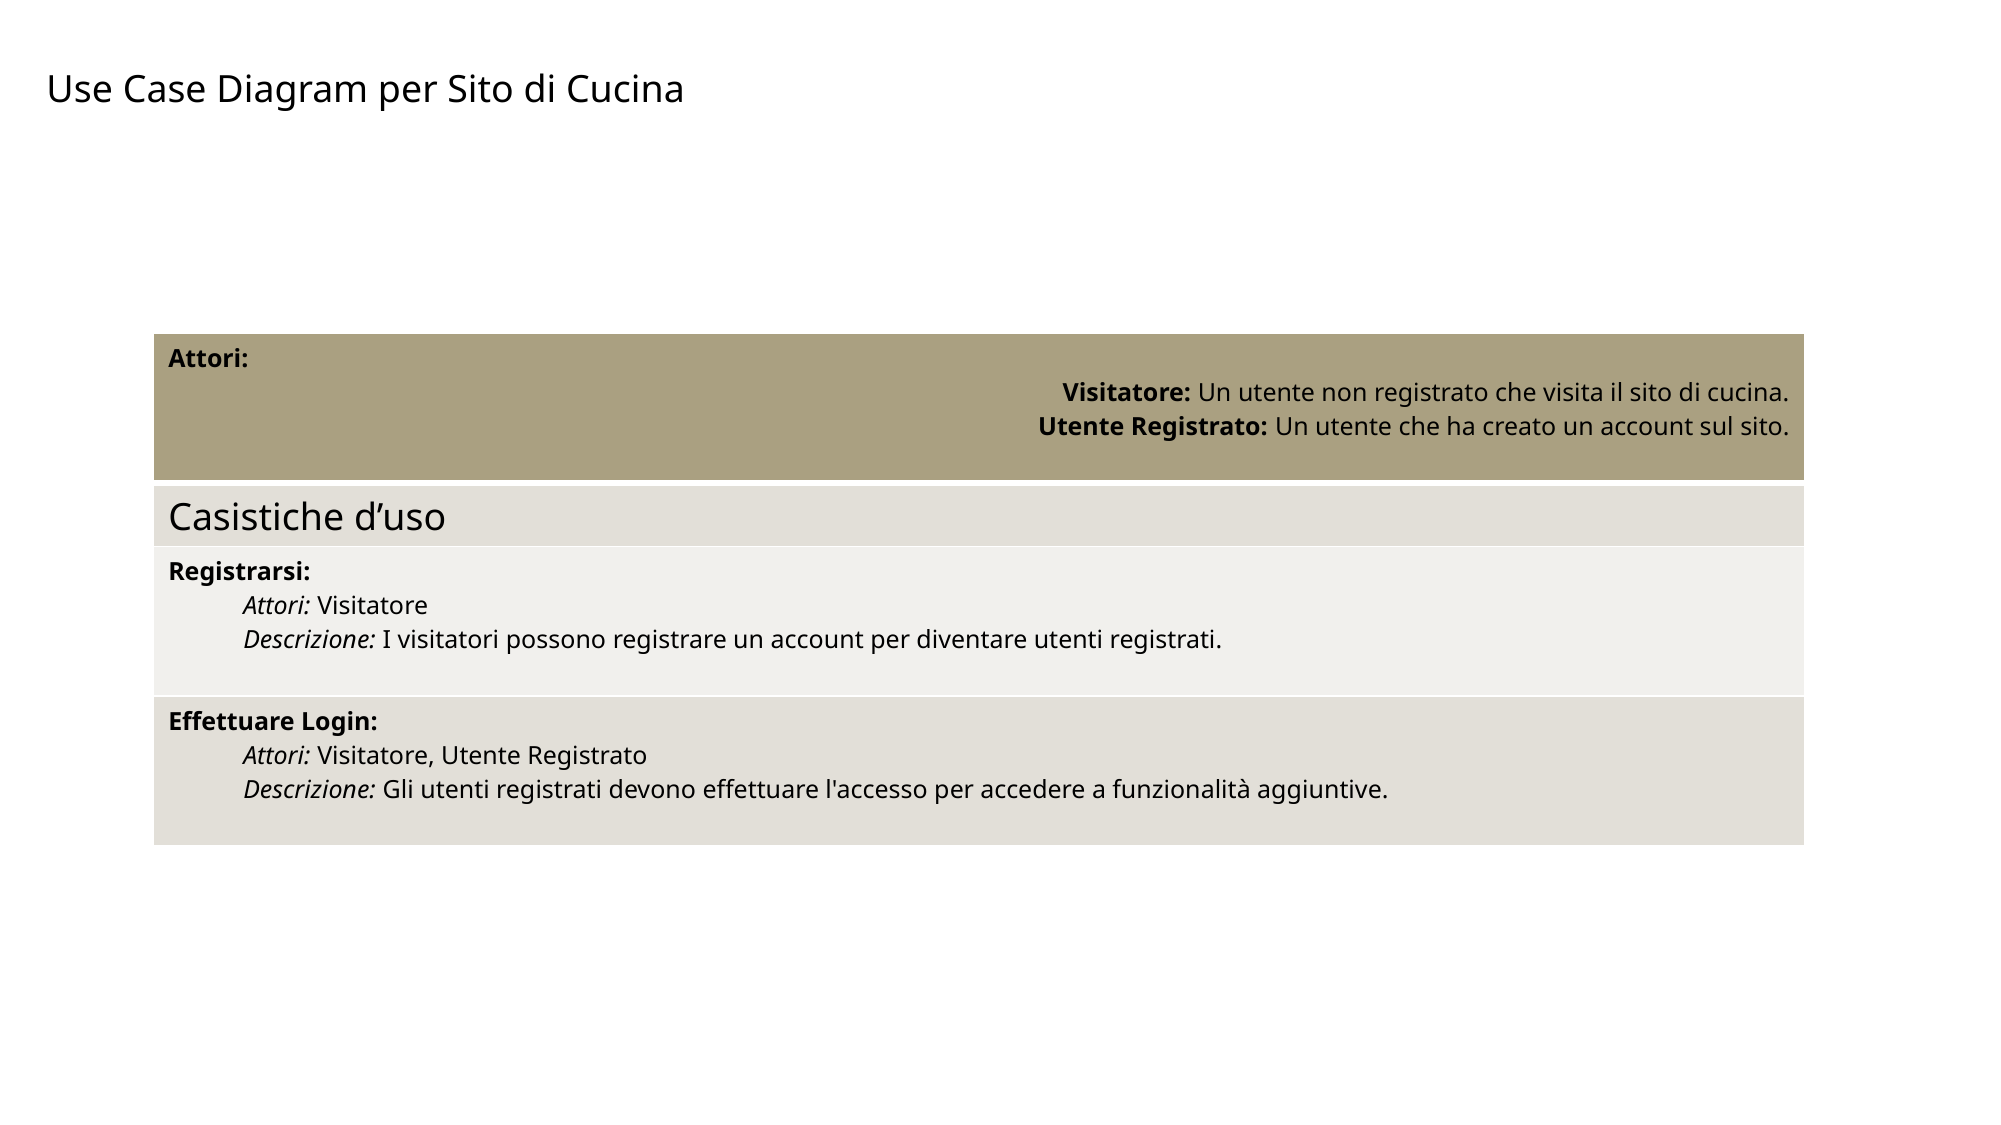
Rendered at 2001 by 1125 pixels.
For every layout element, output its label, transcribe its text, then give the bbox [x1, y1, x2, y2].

table_header Attori: Visitatore: Un utente non registrato che visita il sito di cucina. Utente Registrato: Un utente che ha creato un account sul sito. [154, 334, 1804, 480]
table_cell Effettuare Login: Attori: Visitatore, Utente Registrato Descrizione: Gli utenti registrati devono effettuare l'accesso per accedere a funzionalità aggiuntive. [154, 697, 1804, 845]
text_box Use Case Diagram per Sito di Cucina [31, 57, 701, 118]
table_cell Registrarsi: Attori: Visitatore Descrizione: I visitatori possono registrare un account per diventare utenti registrati. [154, 547, 1804, 695]
table_cell Casistiche d’uso [154, 486, 1804, 546]
